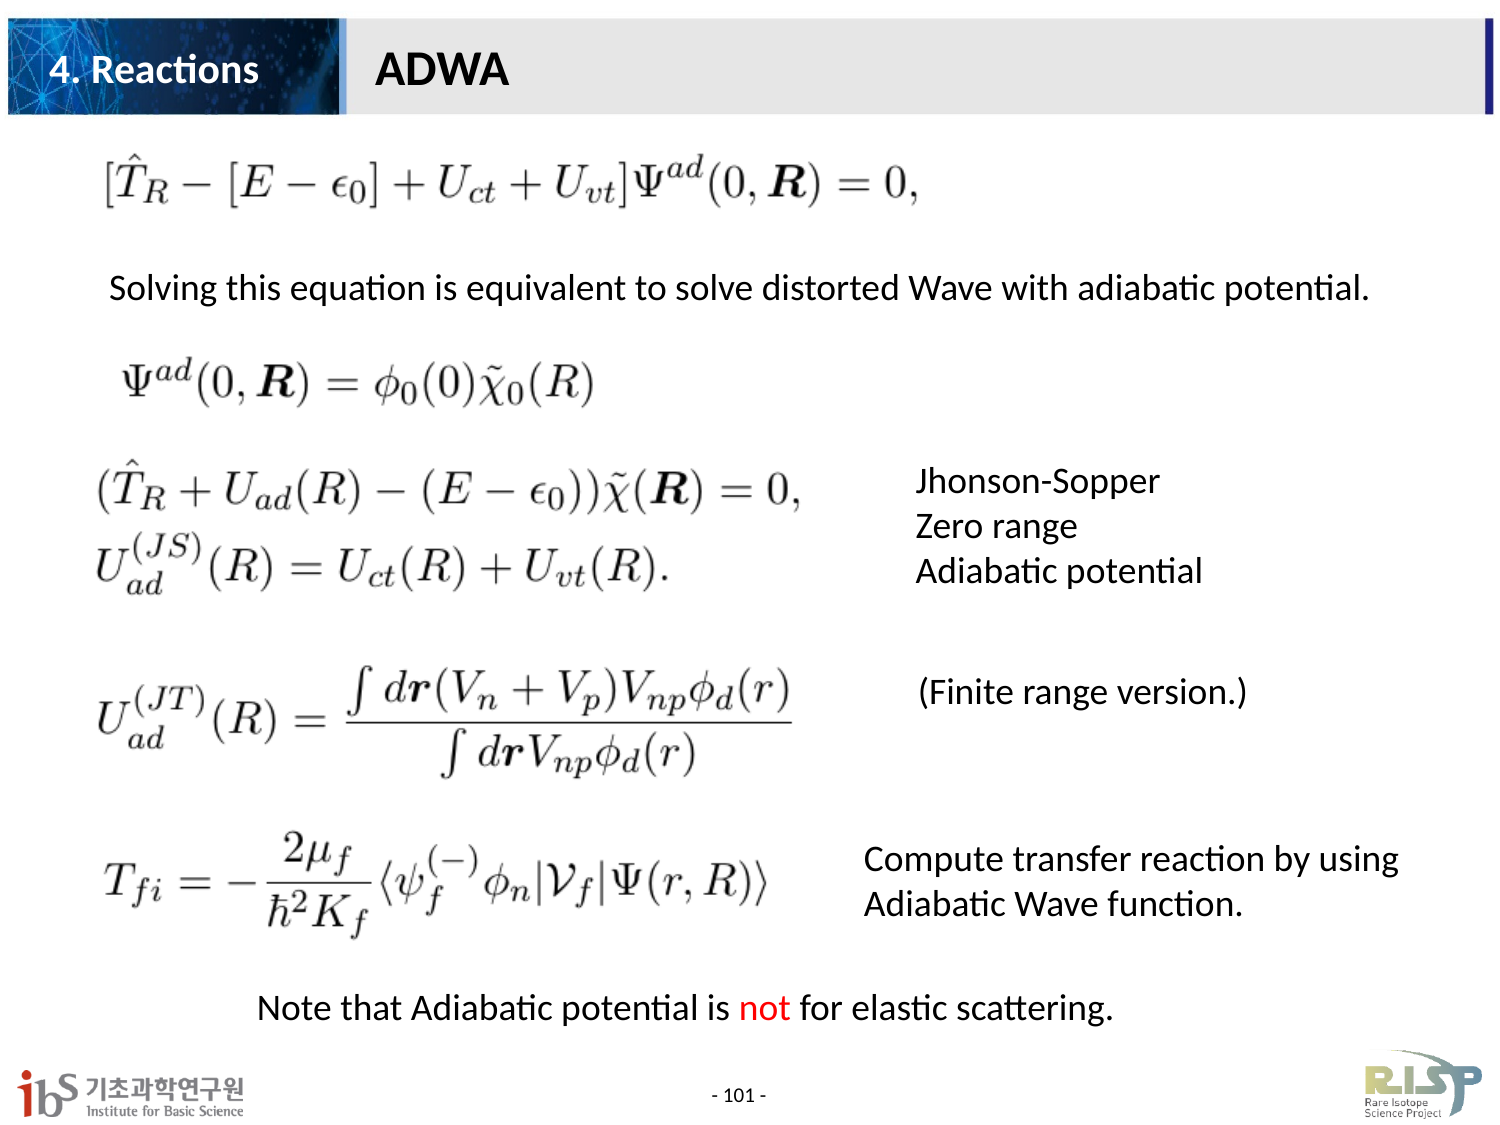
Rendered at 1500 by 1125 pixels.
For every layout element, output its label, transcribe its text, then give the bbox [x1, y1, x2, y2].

text_box (Finite range version.) [903, 659, 1264, 720]
text_box Note that Adiabatic potential is not for elastic scattering. [242, 975, 1329, 1036]
text_box Jhonson-Sopper Zero range Adiabatic potential [900, 448, 1219, 599]
picture [56, 431, 827, 612]
picture [2, 10, 1500, 233]
picture [1364, 1049, 1482, 1119]
picture [17, 1070, 243, 1117]
picture [113, 338, 607, 428]
text_box Solving this equation is equivalent to solve distorted Wave with adiabatic potential. [94, 255, 1421, 315]
text_box Compute transfer reaction by using Adiabatic Wave function. [849, 826, 1415, 932]
picture [71, 622, 825, 802]
picture [76, 813, 785, 947]
